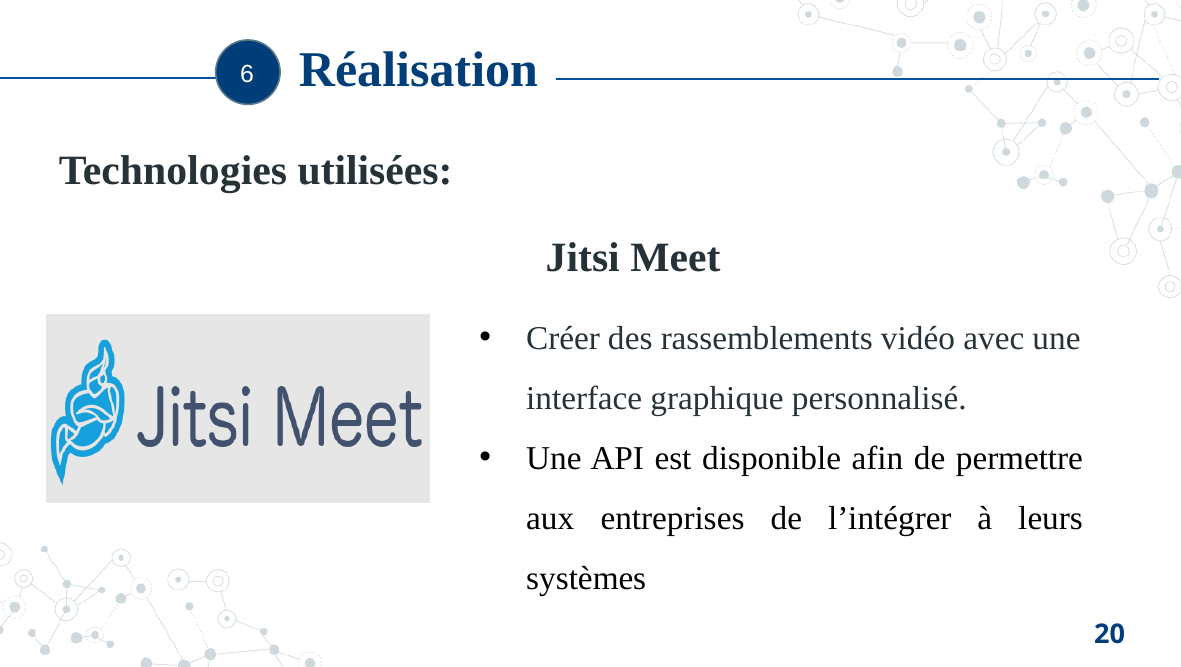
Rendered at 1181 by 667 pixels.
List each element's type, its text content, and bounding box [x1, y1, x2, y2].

text_box Technologies utilisées: [43, 127, 767, 208]
picture [0, 0, 1181, 667]
text_box 20 [1077, 601, 1141, 653]
text_box 6 [215, 39, 281, 105]
text_box Jitsi Meet [530, 214, 1033, 295]
text_box Réalisation [284, 28, 624, 104]
text_box Créer des rassemblements vidéo avec une interface graphique personnalisé. Une API est disponible afin de permettre aux entreprises de l’intégrer à leurs systèmes [464, 289, 1099, 604]
